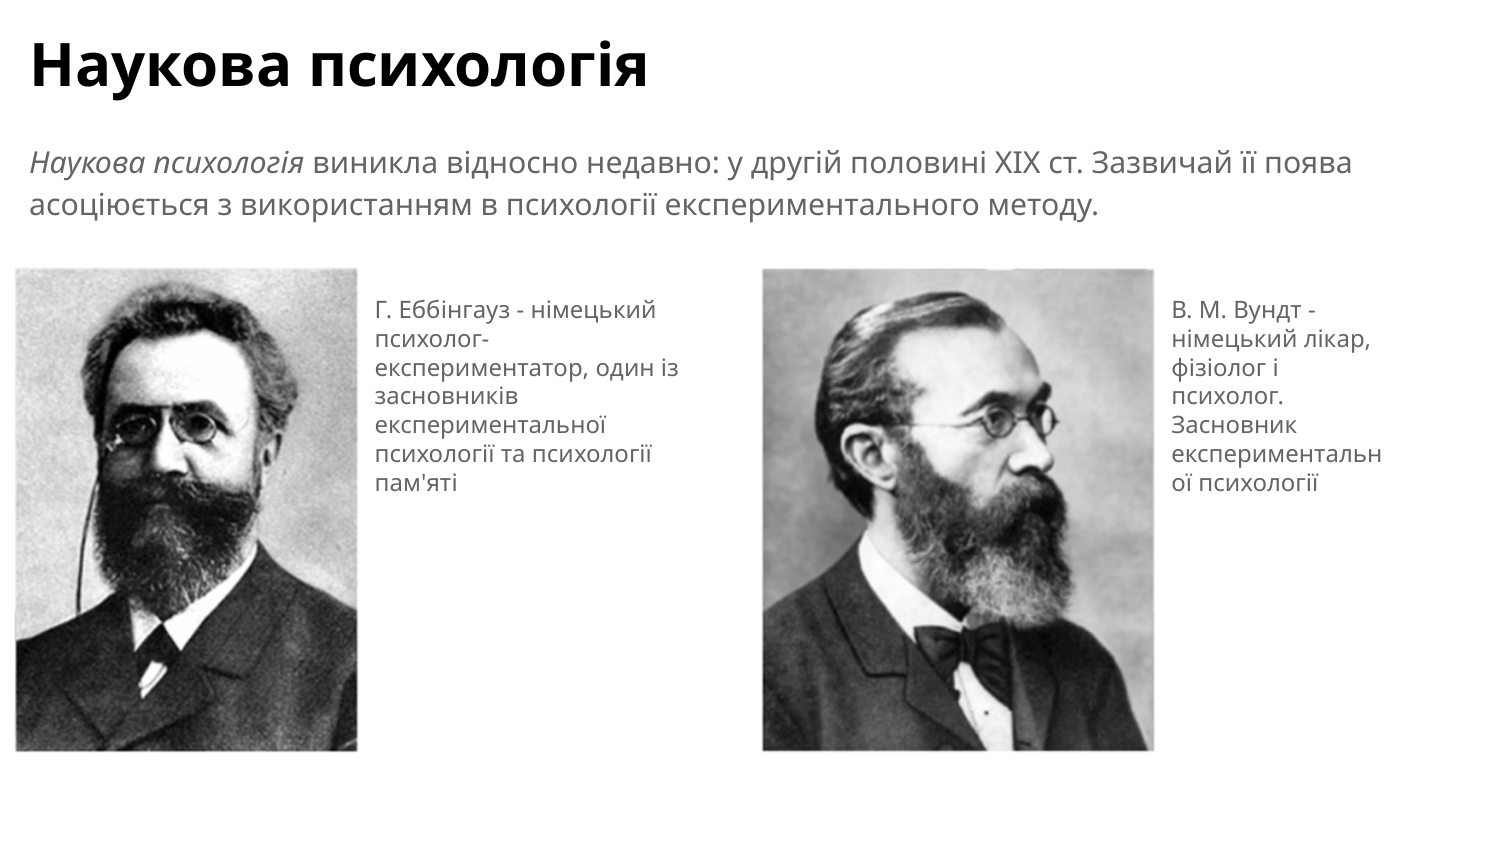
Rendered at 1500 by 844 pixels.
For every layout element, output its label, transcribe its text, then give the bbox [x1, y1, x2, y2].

list Наукова психологія виникла відносно недавно: у другій половині XIX ст. Зазвичай її поява асоціюється з використанням в психології експериментального методу. [14, 122, 1412, 242]
title Наукова психологія [14, 11, 1412, 114]
picture [13, 267, 360, 754]
picture [761, 267, 1157, 754]
text_box Г. Еббінгауз - німецький психолог-експериментатор, один із засновників експериментальної психології та психології пам'яті [363, 279, 705, 511]
text_box В. М. Вундт - німецький лікар, фізіолог і психолог. Засновник експериментальної психології [1161, 279, 1408, 511]
